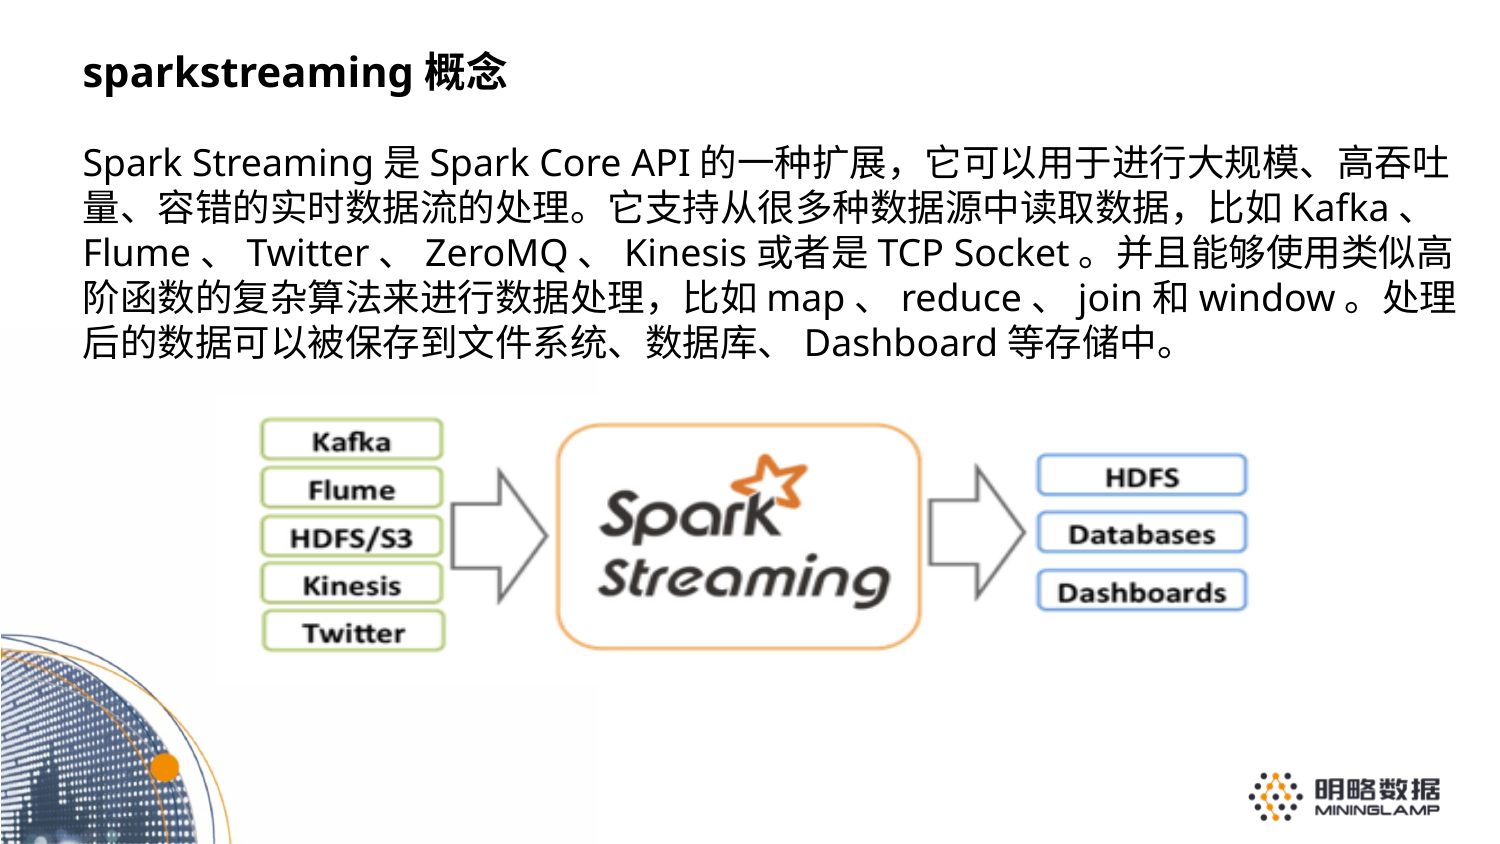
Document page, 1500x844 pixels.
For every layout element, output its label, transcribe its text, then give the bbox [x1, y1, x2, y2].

text_box sparkstreaming概念 [67, 38, 545, 104]
picture [1237, 760, 1457, 833]
text_box Spark Streaming是Spark Core API的一种扩展，它可以用于进行大规模、高吞吐量、容错的实时数据流的处理。它支持从很多种数据源中读取数据，比如Kafka、Flume、Twitter、ZeroMQ、Kinesis或者是TCP Socket。并且能够使用类似高阶函数的复杂算法来进行数据处理，比如map、reduce、join和window。处理后的数据可以被保存到文件系统、数据库、Dashboard等存储中。 [67, 131, 1474, 462]
picture [1, 329, 1283, 843]
